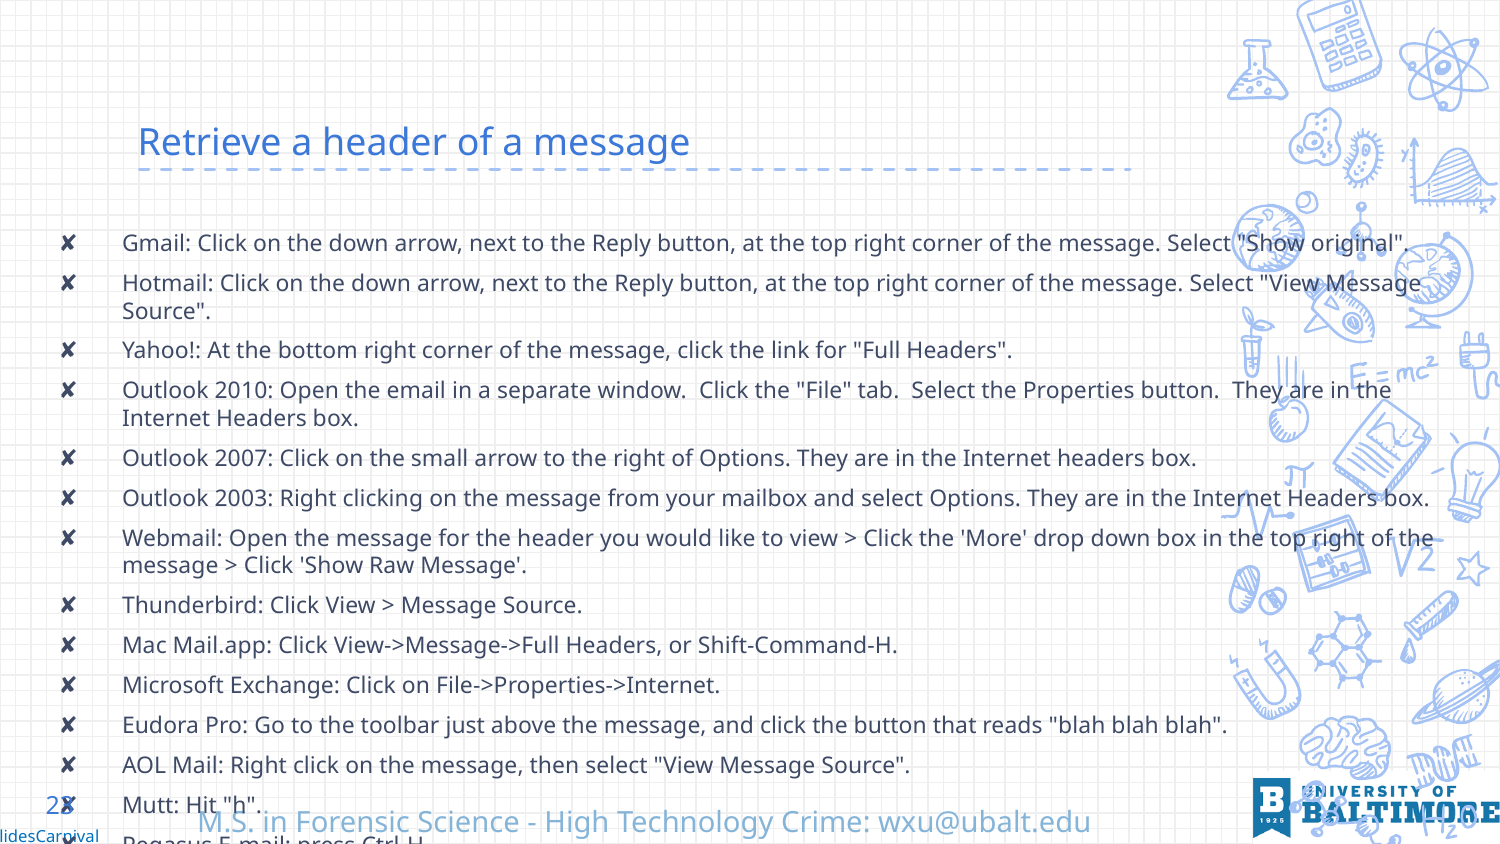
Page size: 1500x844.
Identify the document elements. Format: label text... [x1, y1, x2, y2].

picture [1327, 813, 1336, 822]
list Gmail: Click on the down arrow, next to the Reply button, at the top right corner of the message. Select "Show original". Hotmail: Click on the down arrow, next to the Reply button, at the top right corner of the message. Select "View Message Source". Yahoo!: At the bottom right corner of the message, click the link for "Full Headers". Outlook 2010: Open the email in a separate window. Click the "File" tab. Select the Properties button. They are in the Internet Headers box. Outlook 2007: Click on the small arrow to the right of Options. They are in the Internet headers box. Outlook 2003: Right clicking on the message from your mailbox and select Options. They are in the Internet Headers box. Webmail: Open the message for the header you would like to view > Click the 'More' drop down box in the top right of the message > Click 'Show Raw Message'. Thunderbird: Click View > Message Source. Mac Mail.app: Click View->Message->Full Headers, or Shift-Command-H. Microsoft Exchange: Click on File->Properties->Internet. Eudora Pro: Go to the toolbar just above the message, and click the button that reads "blah blah blah". AOL Mail: Right click on the message, then select "View Message Source". Mutt: Hit "h". Pegasus E-mail: press Ctrl-H. [32, 213, 1500, 806]
picture [1464, 808, 1474, 825]
picture [1365, 817, 1376, 833]
picture [1253, 806, 1371, 844]
picture [1425, 806, 1442, 817]
slide_number 23 [14, 774, 105, 840]
picture [1337, 806, 1500, 844]
title Retrieve a header of a message [122, 36, 1130, 178]
